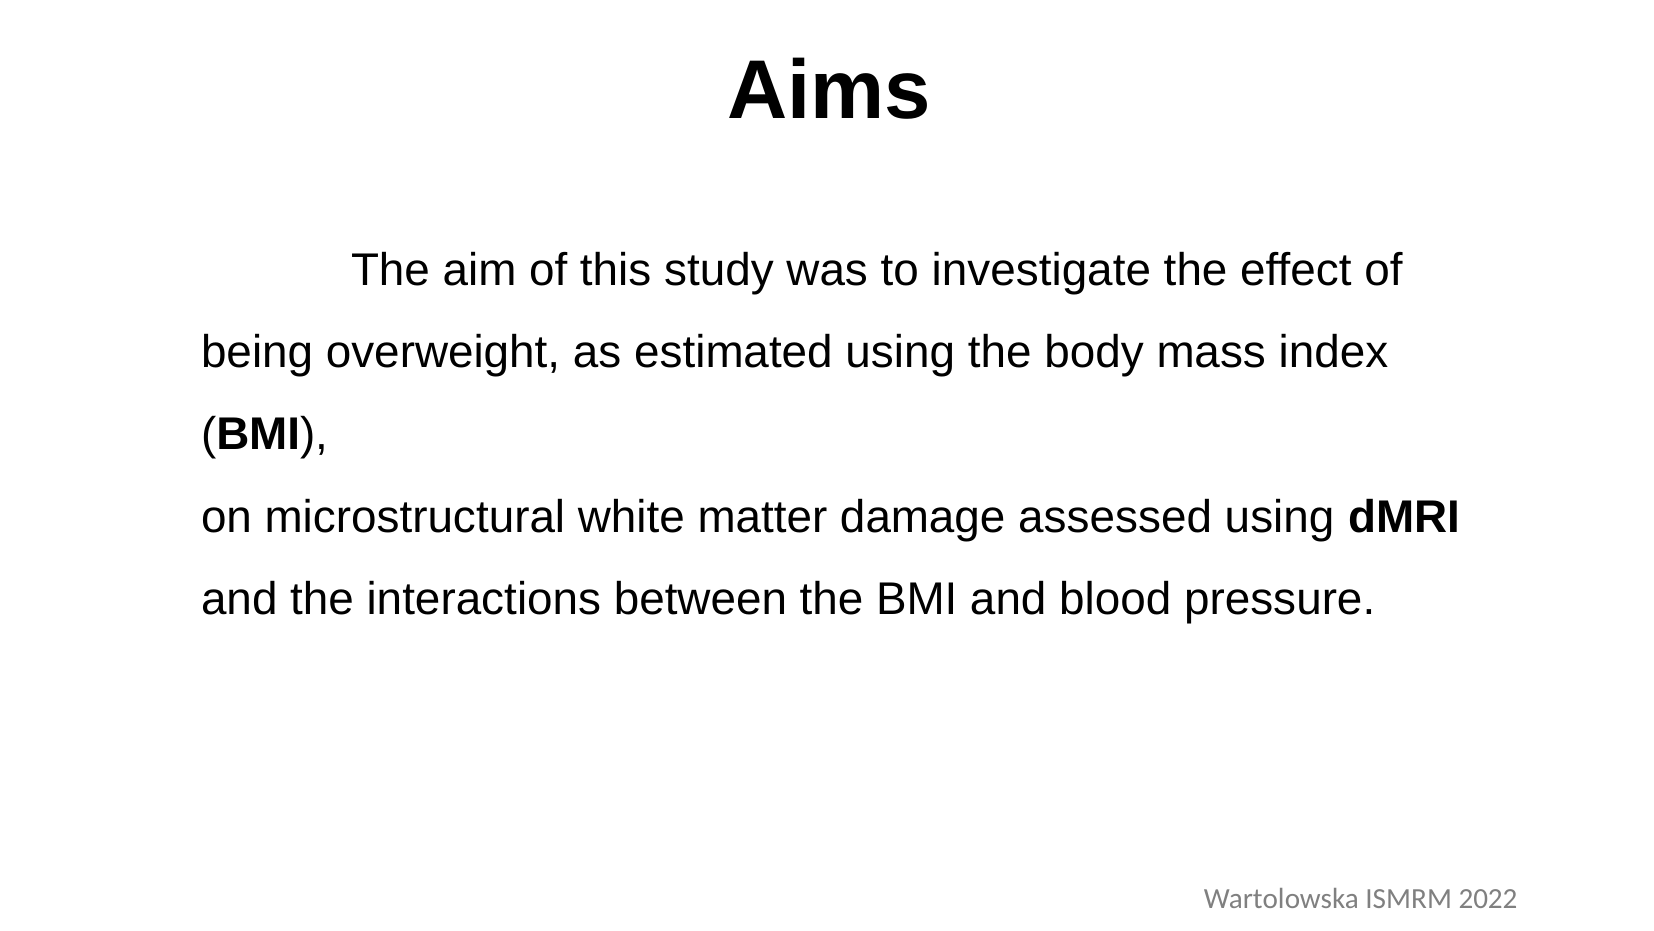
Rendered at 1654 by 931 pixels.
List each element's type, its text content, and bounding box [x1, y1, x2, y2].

list The aim of this study was to investigate the effect of being overweight, as estimated using the body mass index (BMI), on microstructural white matter damage assessed using dMRI and the interactions between the BMI and blood pressure. [163, 211, 1494, 719]
text_box Wartolowska ISMRM 2022 [1189, 871, 1533, 922]
text_box Aims [368, 27, 1292, 177]
